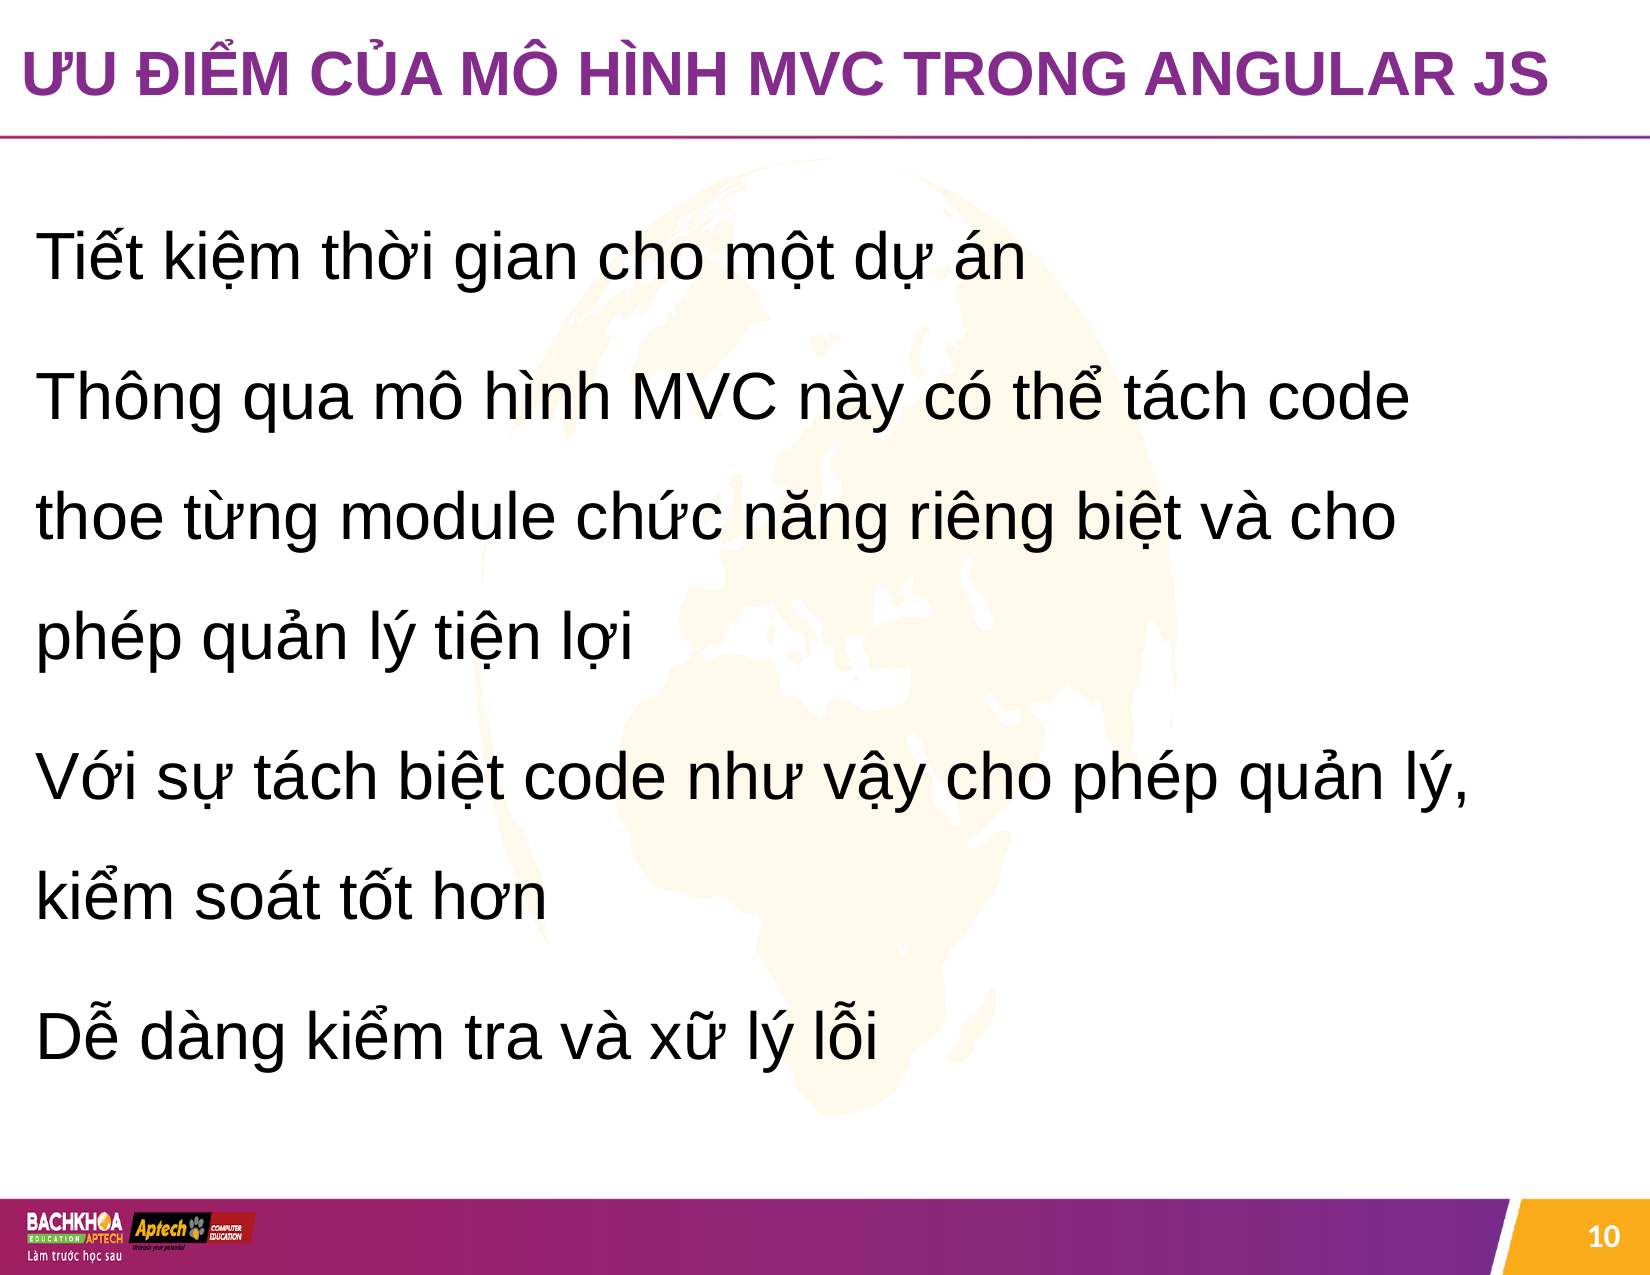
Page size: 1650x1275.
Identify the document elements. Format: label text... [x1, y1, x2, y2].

slide_number 10 [1567, 1200, 1640, 1269]
text_box ƯU ĐIỂM CỦA MÔ HÌNH MVC TRONG ANGULAR JS [6, 24, 1599, 128]
picture [0, 0, 1650, 1275]
text_box Tiết kiệm thời gian cho một dự án Thông qua mô hình MVC này có thể tách code thoe từng module chức năng riêng biệt và cho phép quản lý tiện lợi Với sự tách biệt code như vậy cho phép quản lý, kiểm soát tốt hơn Dễ dàng kiểm tra và xữ lý lỗi [20, 165, 1563, 1120]
